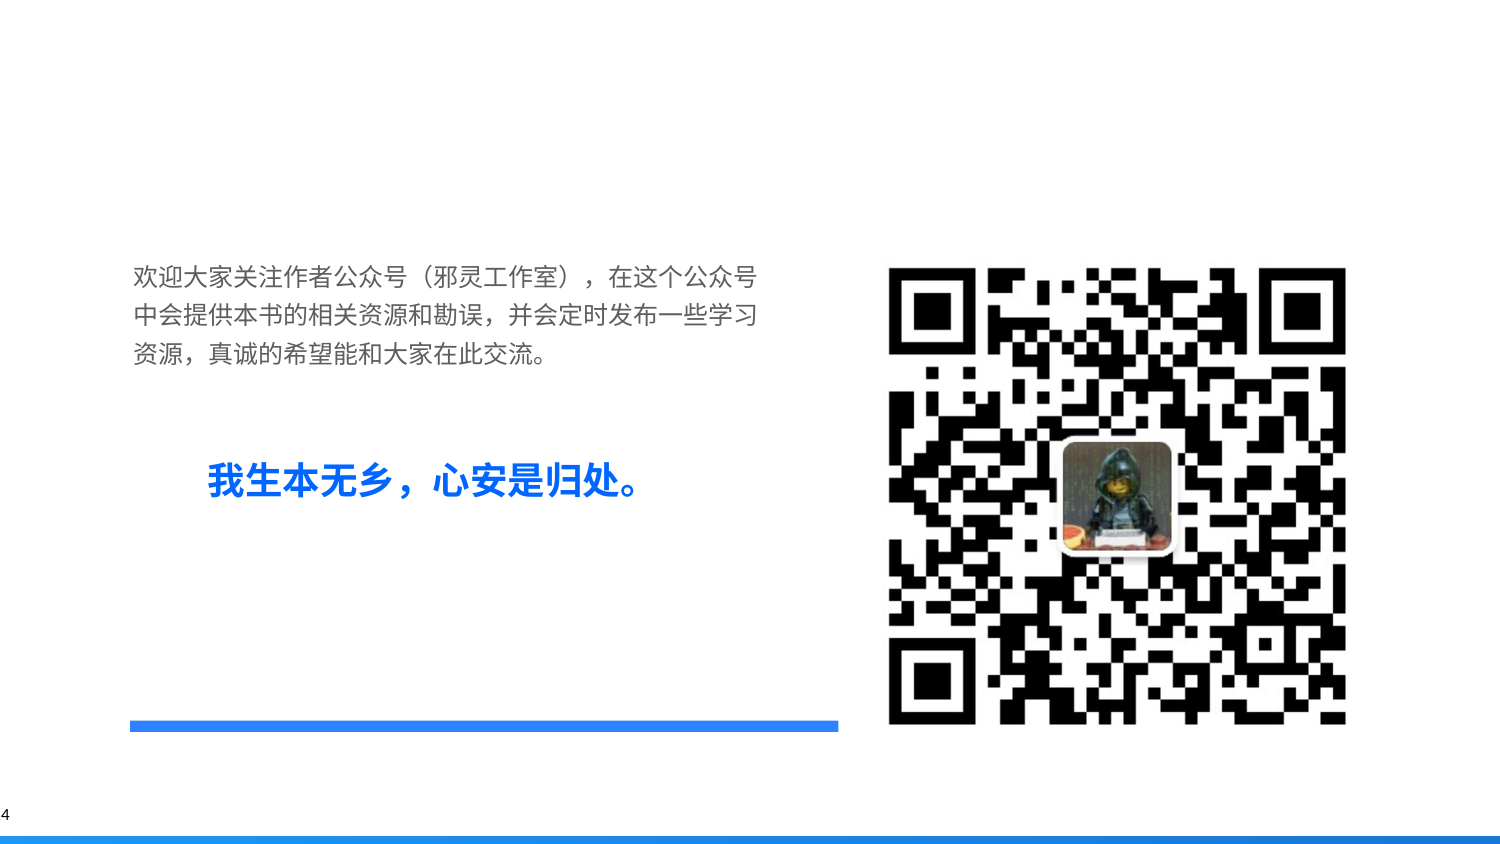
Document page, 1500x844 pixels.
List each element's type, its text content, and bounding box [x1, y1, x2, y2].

picture [852, 231, 1382, 761]
text_box 我生本无乡，心安是归处。 [192, 436, 852, 510]
text_box [129, 720, 839, 733]
text_box 欢迎大家关注作者公众号（邪灵工作室），在这个公众号中会提供本书的相关资源和勘误，并会定时发布一些学习资源，真诚的希望能和大家在此交流。 [118, 244, 786, 377]
